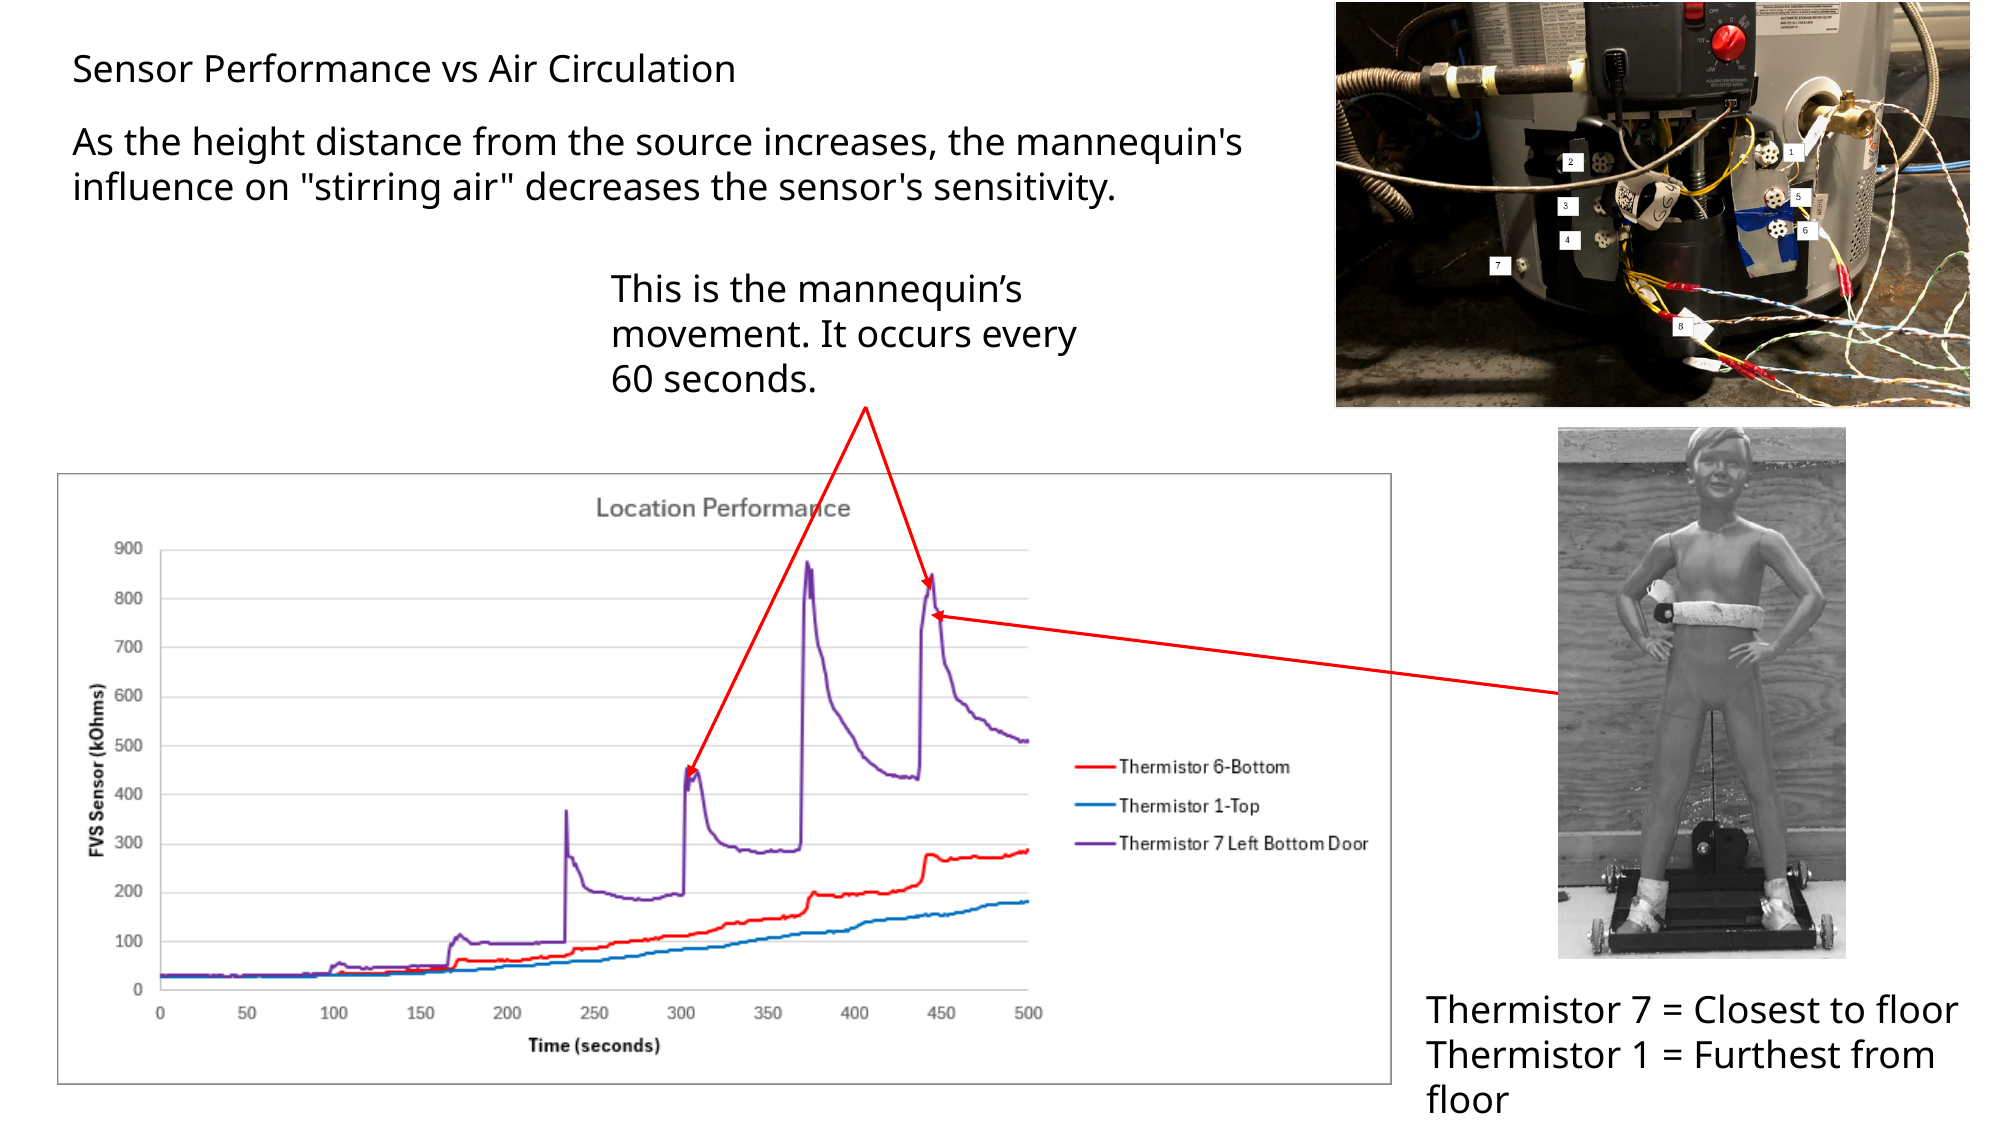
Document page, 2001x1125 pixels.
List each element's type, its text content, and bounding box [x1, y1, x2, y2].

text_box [687, 408, 867, 779]
picture [57, 472, 1393, 1085]
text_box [865, 408, 932, 591]
picture [1333, 2, 1972, 410]
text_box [930, 614, 1559, 694]
text_box Sensor Performance vs Air Circulation [57, 37, 805, 98]
text_box As the height distance from the source increases, the mannequin's influence on "stirring air" decreases the sensor's sensitivity. [57, 110, 1300, 215]
text_box This is the mannequin’s movement. It occurs every 60 seconds. [596, 257, 1136, 407]
picture [1557, 427, 1846, 960]
text_box Thermistor 7 = Closest to floor Thermistor 1 = Furthest from floor [1411, 978, 1993, 1125]
